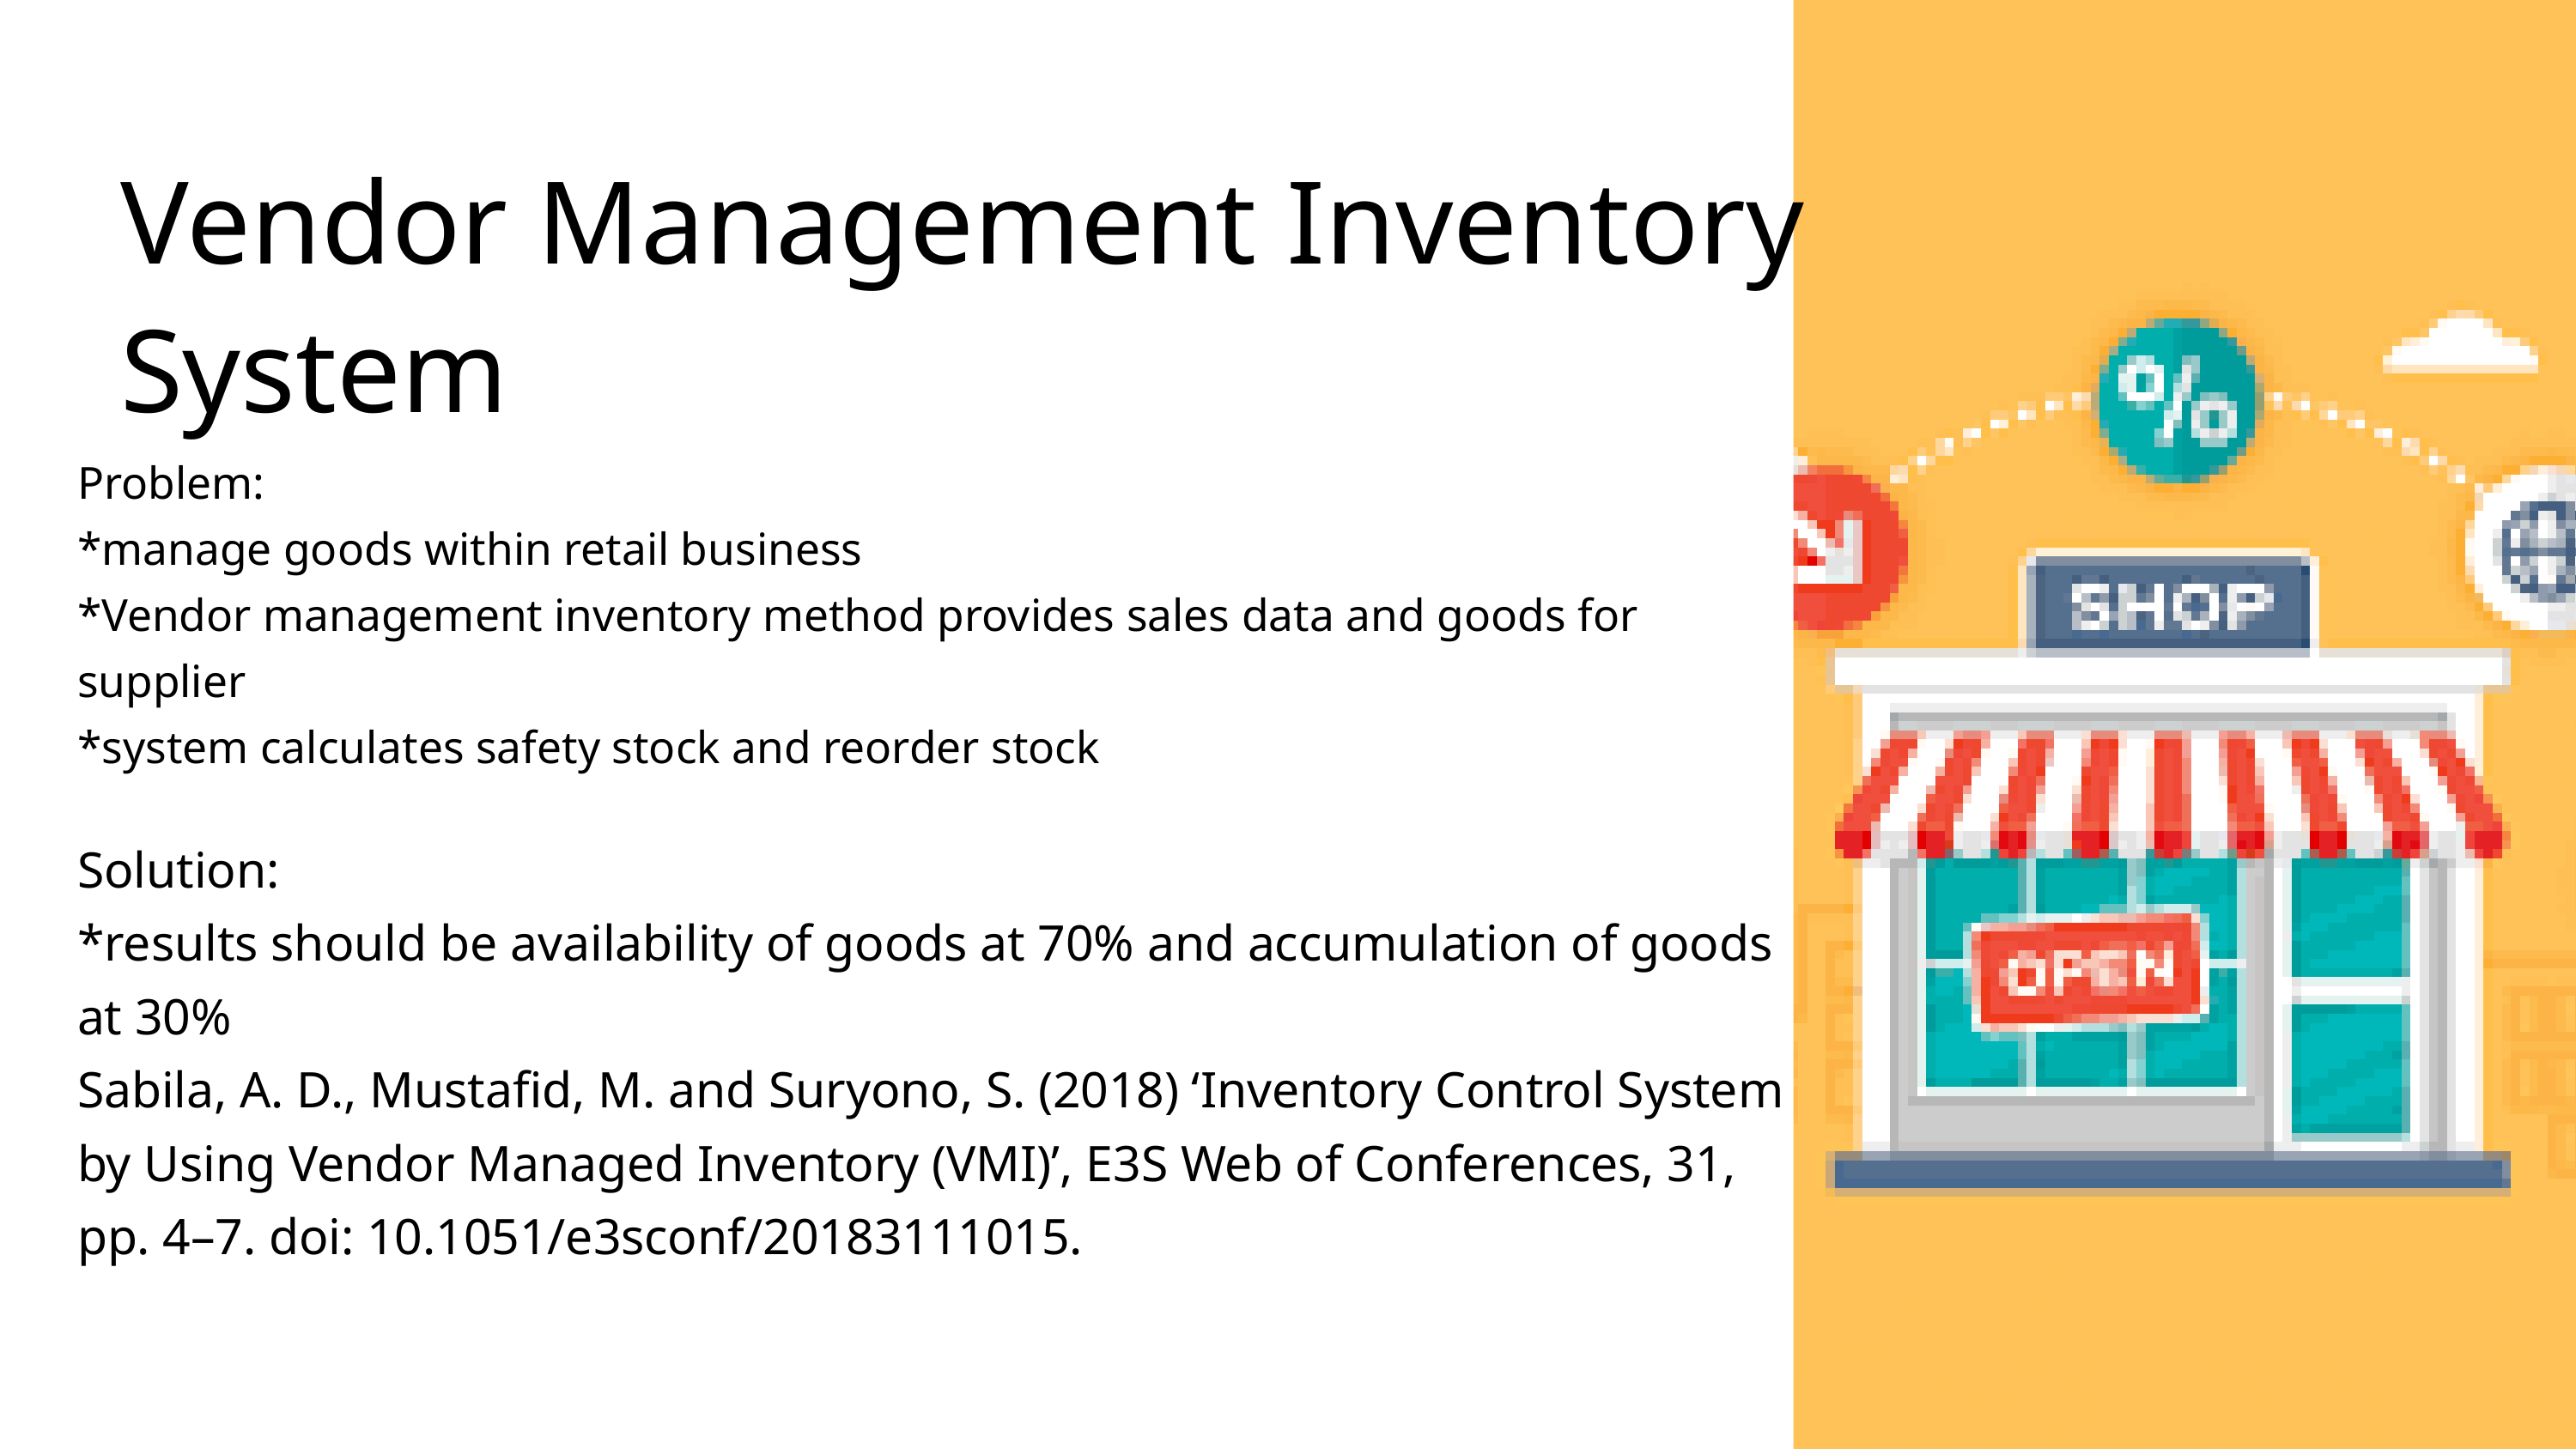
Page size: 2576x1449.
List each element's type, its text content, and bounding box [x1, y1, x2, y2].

picture [1793, 0, 2576, 1449]
text_box Solution: *results should be availability of goods at 70% and accumulation of goods at 30% Sabila, A. D., Mustafid, M. and Suryono, S. (2018) ‘Inventory Control System by Using Vendor Managed Inventory (VMI)’, E3S Web of Conferences, 31, pp. 4–7. doi: 10.1051/e3sconf/20183111015. [77, 824, 1789, 1338]
text_box Problem: *manage goods within retail business *Vendor management inventory method provides sales data and goods for supplier *system calculates safety stock and reorder stock [77, 441, 1789, 773]
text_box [119, 144, 1815, 542]
